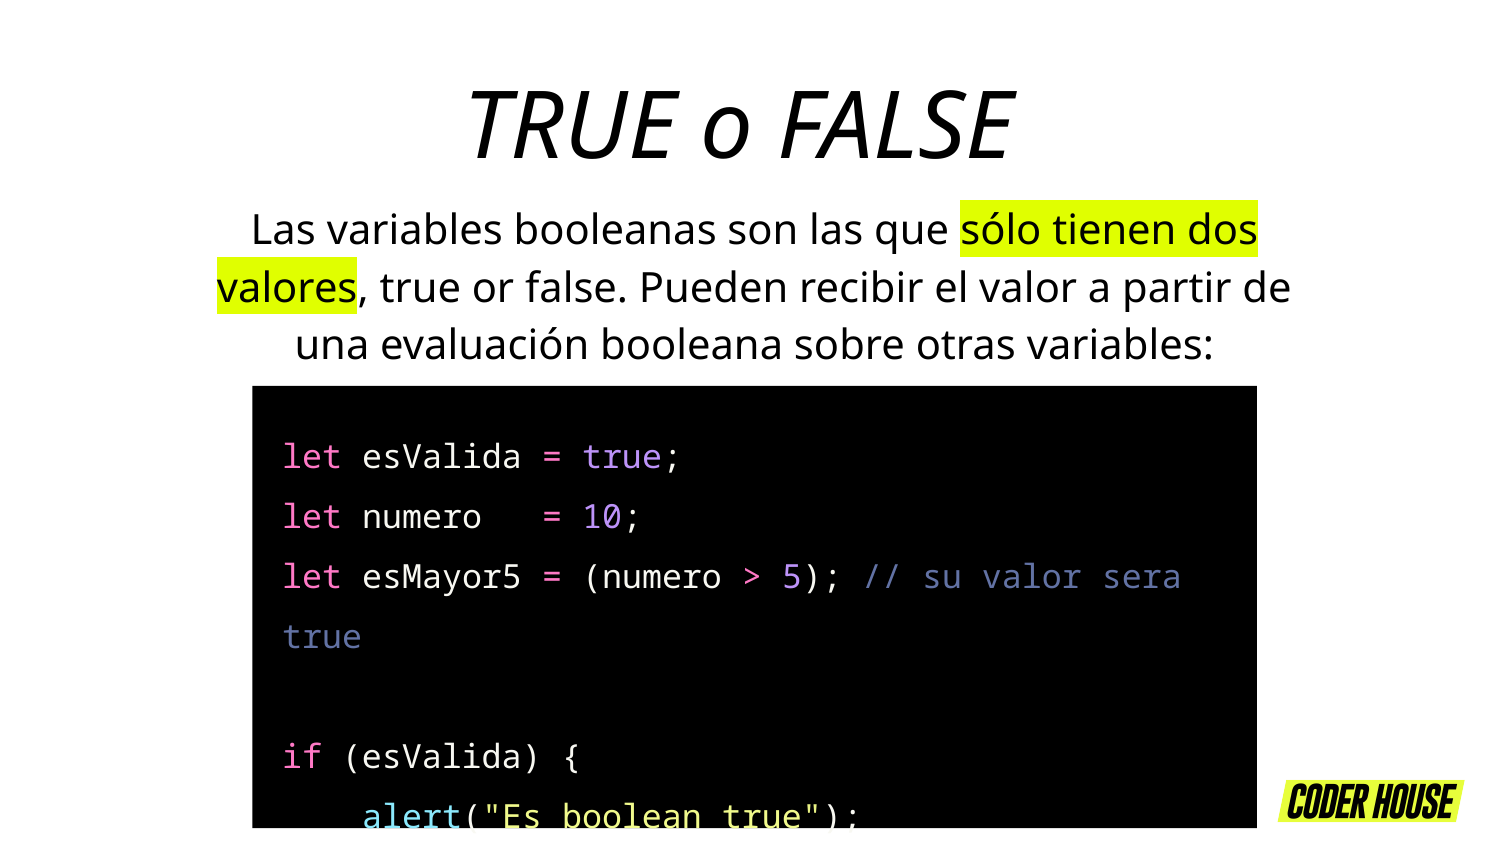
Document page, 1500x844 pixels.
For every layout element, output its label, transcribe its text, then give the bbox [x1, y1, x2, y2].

picture [1273, 773, 1469, 829]
text_box let esValida = true; let numero = 10; let esMayor5 = (numero > 5); // su valor sera true if (esValida) { alert("Es boolean true"); } [252, 385, 1257, 829]
text_box TRUE o FALSE [274, 49, 1204, 180]
text_box Las variables booleanas son las que sólo tienen dos valores, true or false. Pueden recibir el valor a partir de una evaluación booleana sobre otras variables: [174, 180, 1335, 399]
